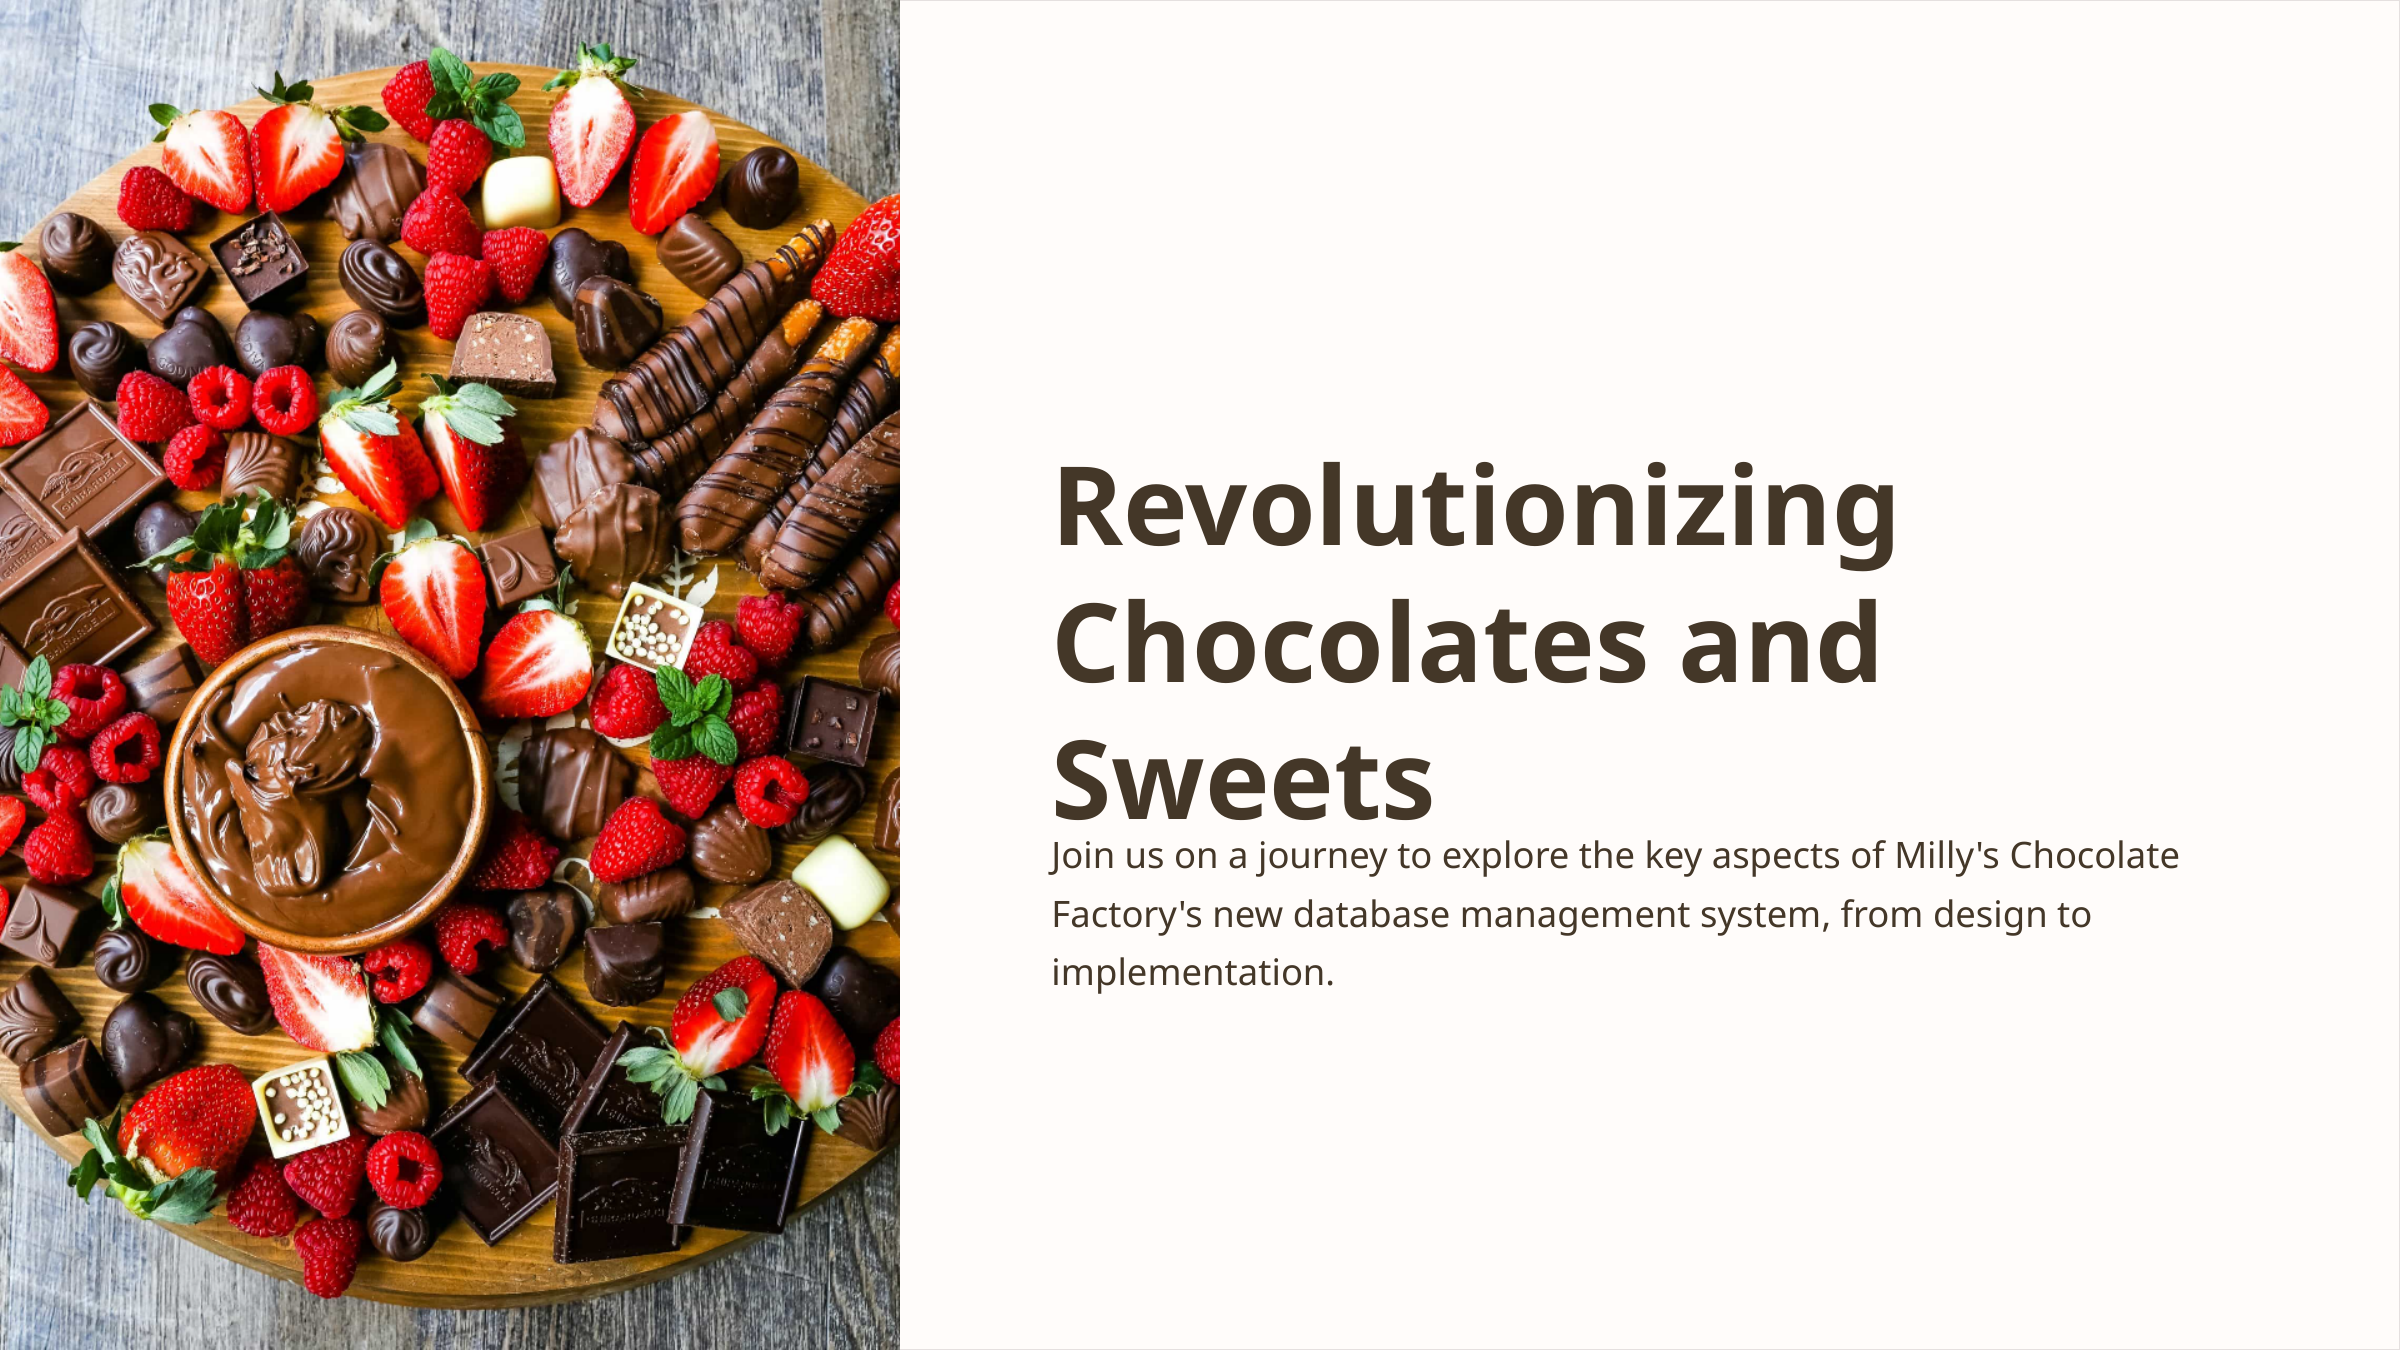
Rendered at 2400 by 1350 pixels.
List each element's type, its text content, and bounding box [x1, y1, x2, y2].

picture [0, 0, 900, 1350]
text_box [900, 0, 2400, 1350]
text_box Revolutionizing Chocolates and Sweets [1036, 423, 2264, 697]
text_box Join us on a journey to explore the key aspects of Milly's Chocolate Factory's new database management system, from design to implementation. [1036, 810, 2264, 986]
